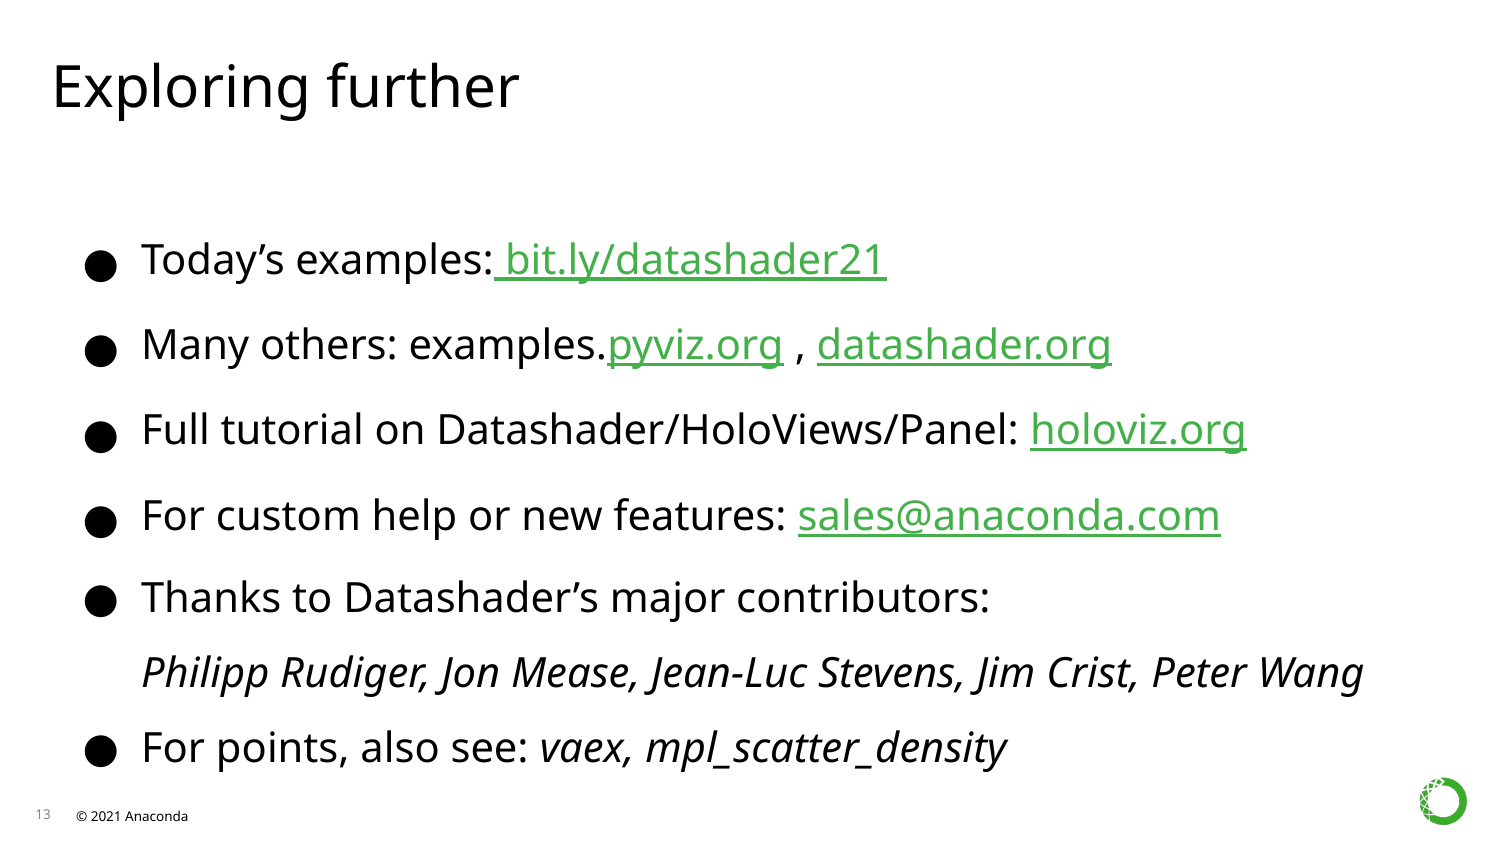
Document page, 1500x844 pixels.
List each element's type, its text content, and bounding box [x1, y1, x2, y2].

title Exploring further [36, 34, 1434, 129]
picture [1418, 776, 1469, 826]
list Today’s examples: bit.ly/datashader21 Many others: examples.pyviz.org , datashader.org Full tutorial on Datashader/HoloViews/Panel: holoviz.org For custom help or new features: sales@anaconda.com Thanks to Datashader’s major contributors: Philipp Rudiger, Jon Mease, Jean-Luc Stevens, Jim Crist, Peter Wang For points, also see: vaex, mpl_scatter_density [51, 189, 1449, 750]
